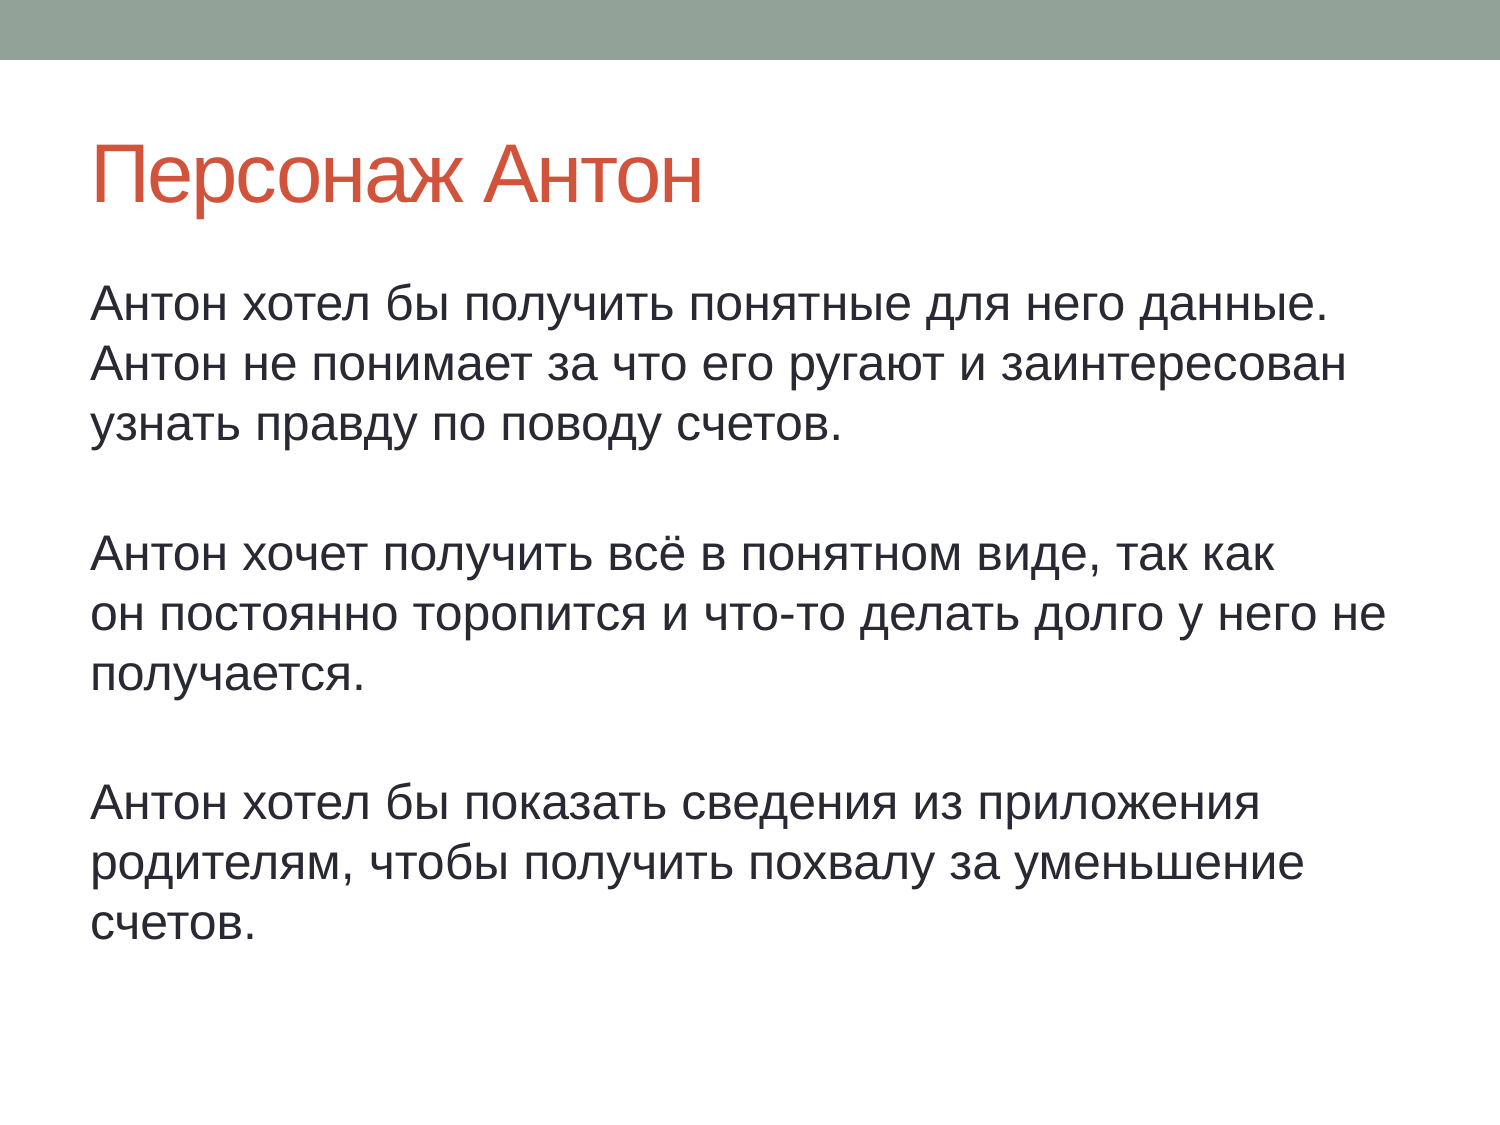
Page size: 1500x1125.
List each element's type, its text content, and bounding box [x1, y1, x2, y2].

list Антон хотел бы получить понятные для него данные. Антон не понимает за что его ругают и заинтересован узнать правду по поводу счетов. Антон хочет получить всё в понятном виде, так как он постоянно торопится и что-то делать долго у него не получается. Антон хотел бы показать сведения из приложения родителям, чтобы получить похвалу за уменьшение счетов. [75, 262, 1425, 1063]
title Персонаж Антон [75, 87, 1425, 250]
